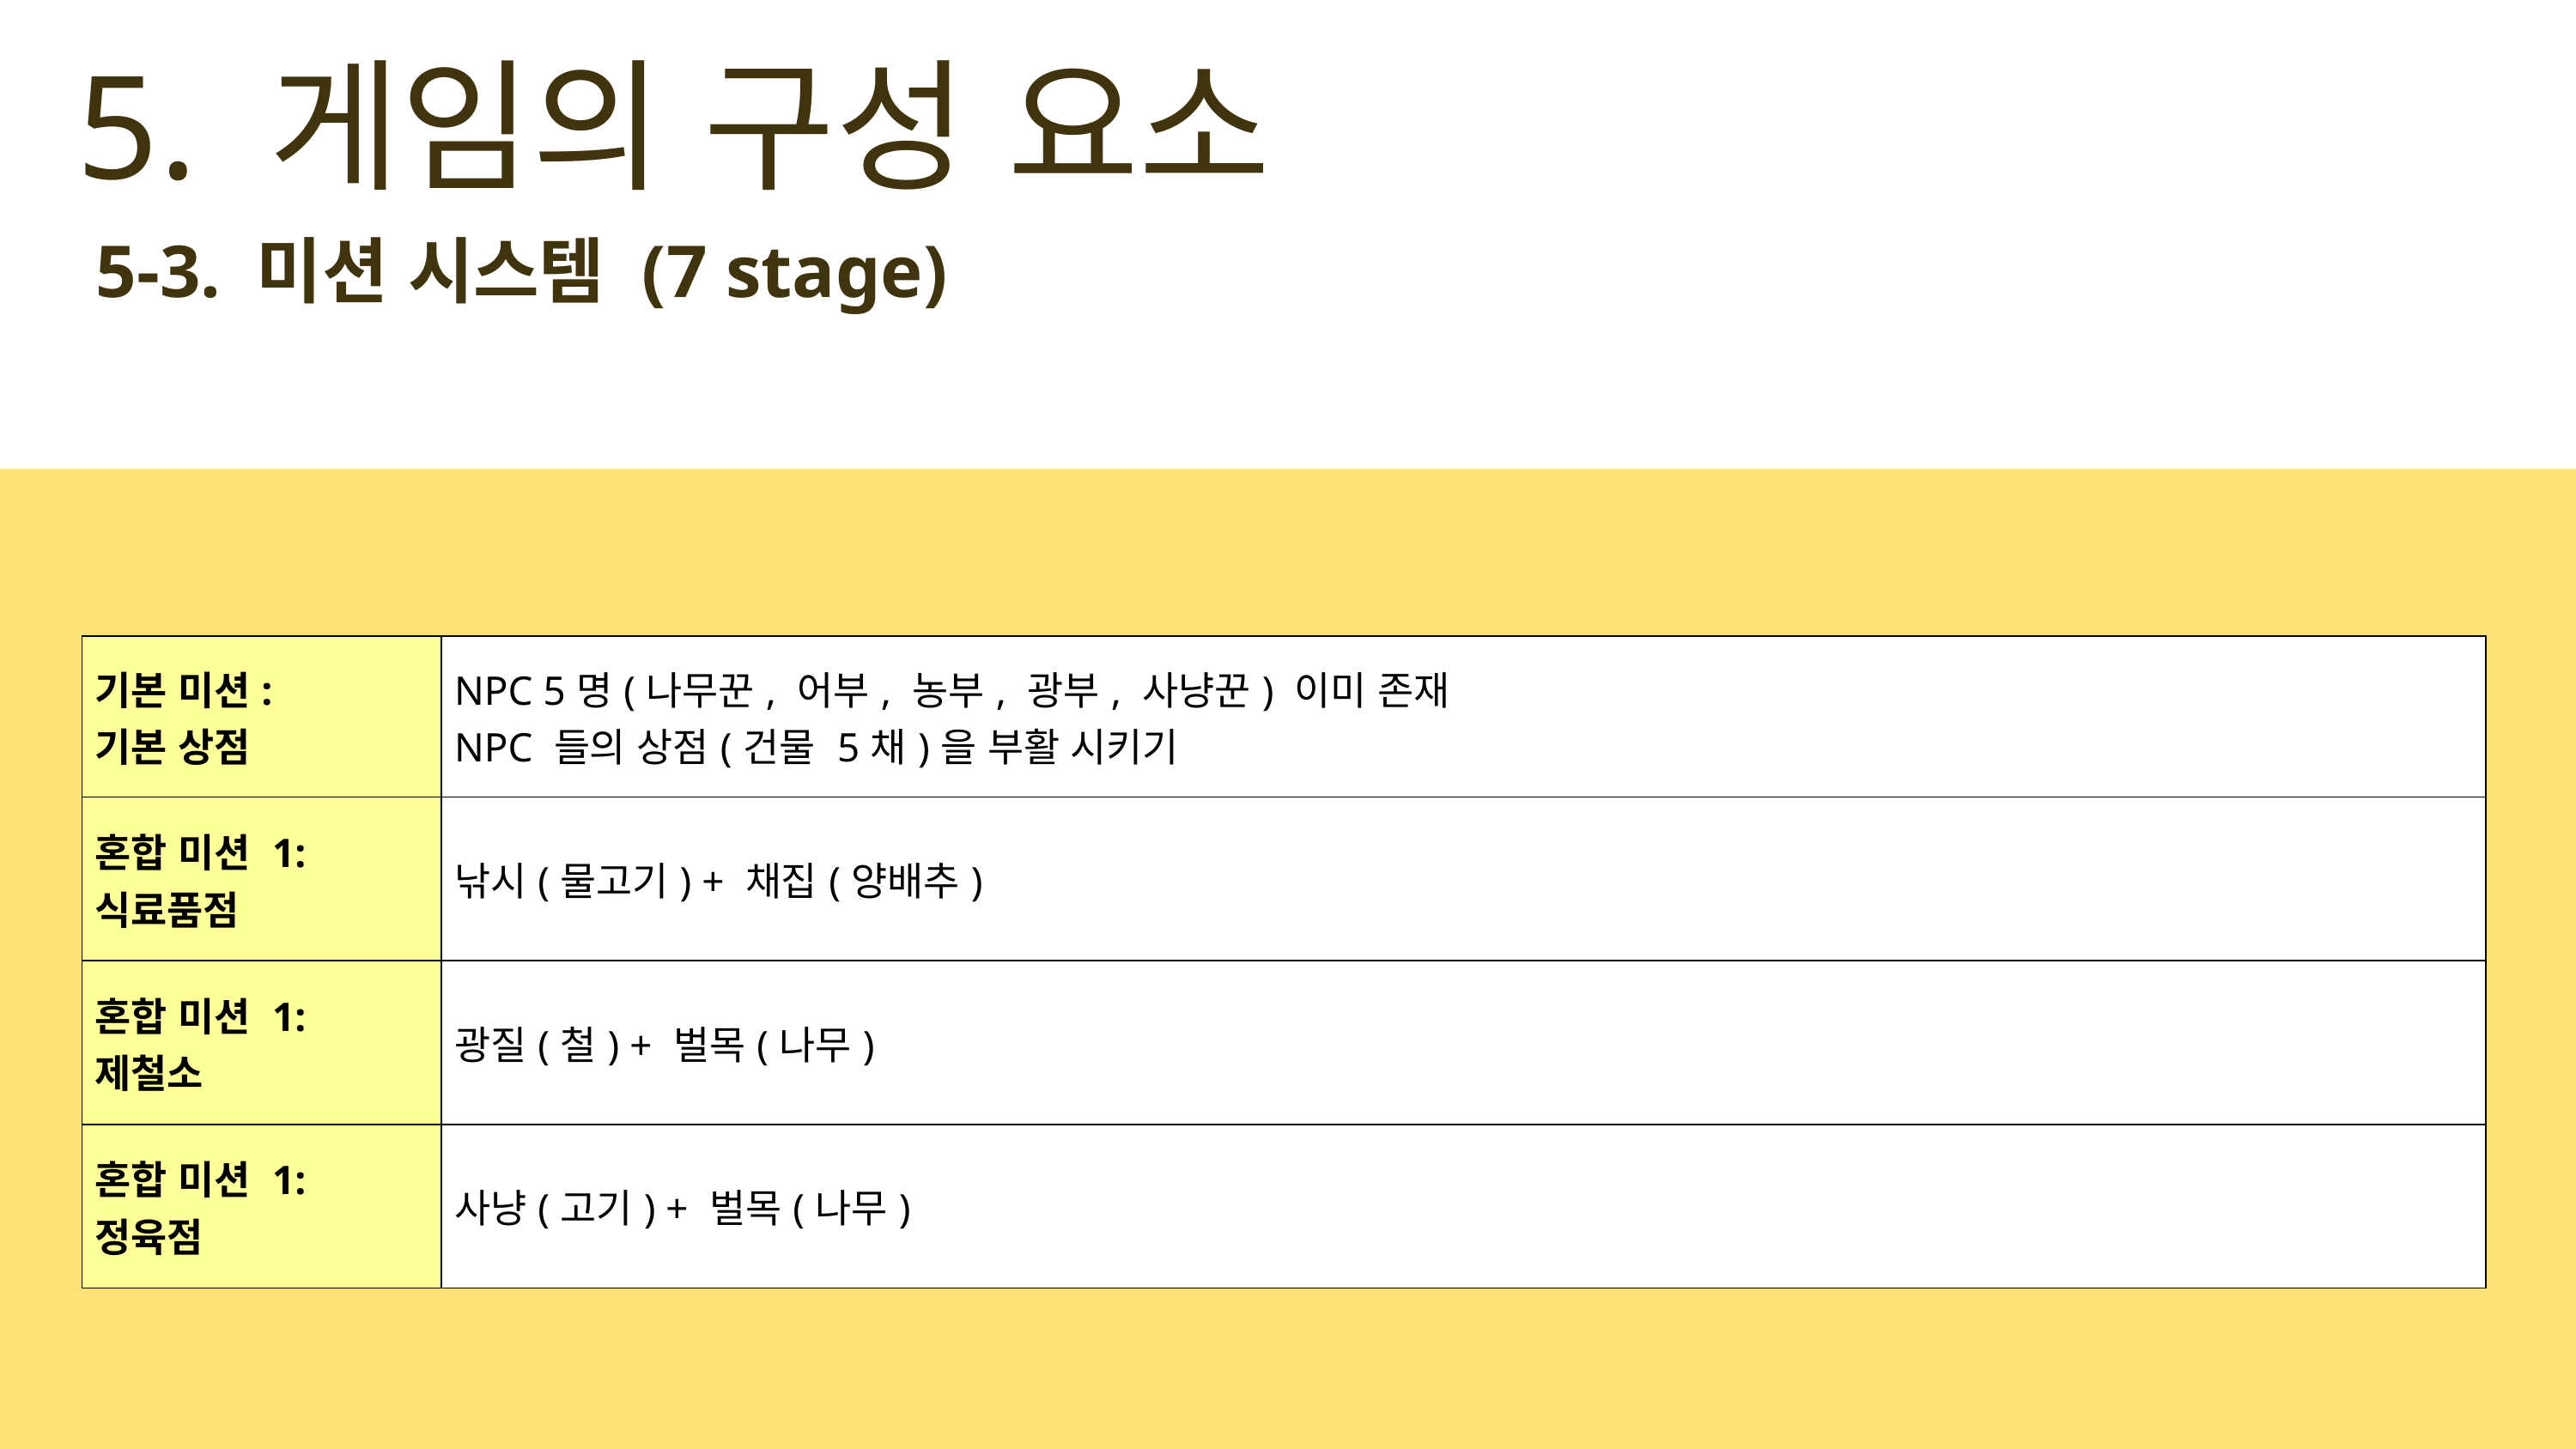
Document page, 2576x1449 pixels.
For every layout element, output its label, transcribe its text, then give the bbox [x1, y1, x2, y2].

text_box 5-3. 미션 시스템 (7 stage) [83, 220, 1116, 318]
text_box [0, 467, 2576, 1449]
text_box 5. 게임의 구성 요소 [64, 29, 2039, 215]
